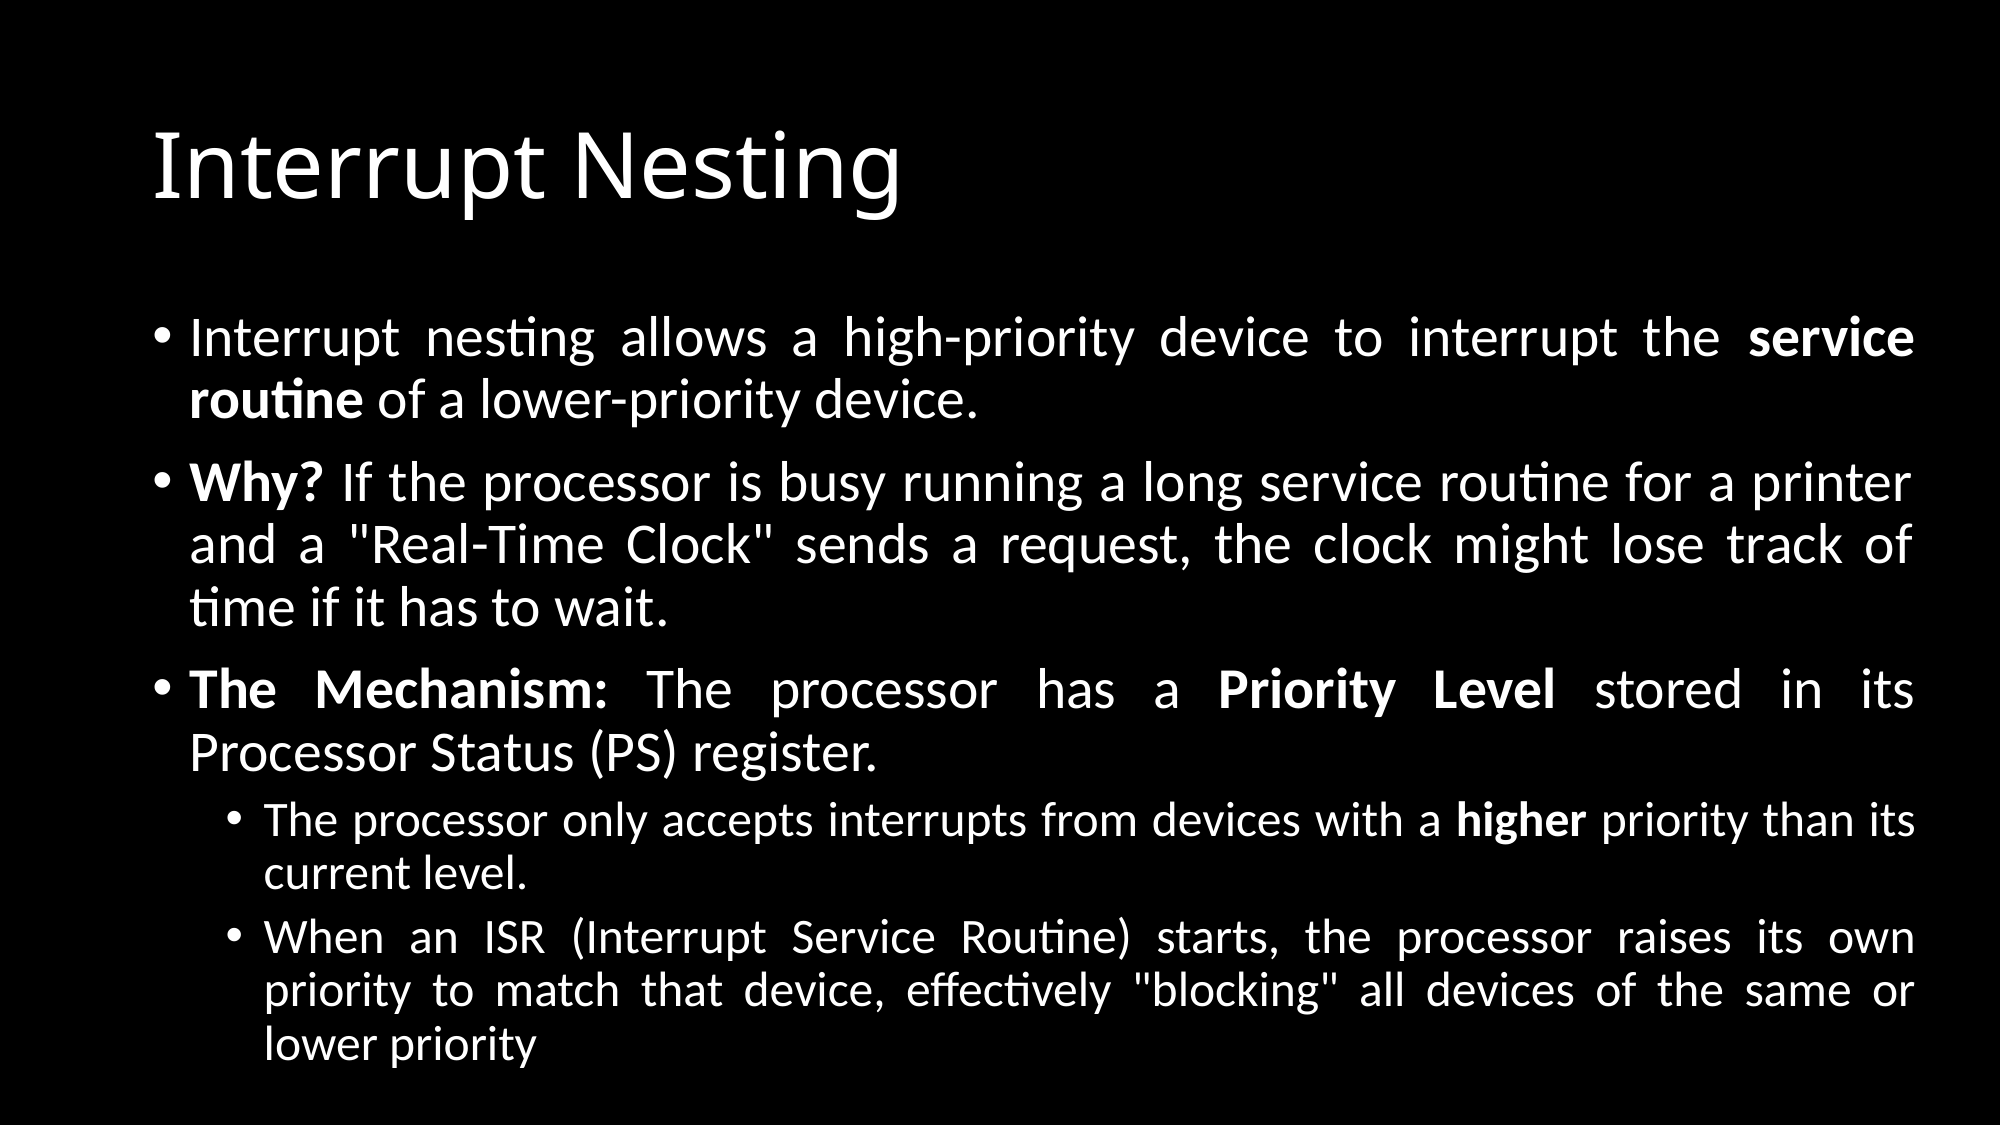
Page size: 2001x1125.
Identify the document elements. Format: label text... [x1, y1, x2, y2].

title Interrupt Nesting [137, 59, 1863, 278]
list Interrupt nesting allows a high-priority device to interrupt the service routine of a lower-priority device. Why? If the processor is busy running a long service routine for a printer and a "Real-Time Clock" sends a request, the clock might lose track of time if it has to wait. The Mechanism: The processor has a Priority Level stored in its Processor Status (PS) register. The processor only accepts interrupts from devices with a higher priority than its current level. When an ISR (Interrupt Service Routine) starts, the processor raises its own priority to match that device, effectively "blocking" all devices of the same or lower priority [137, 299, 1931, 1082]
